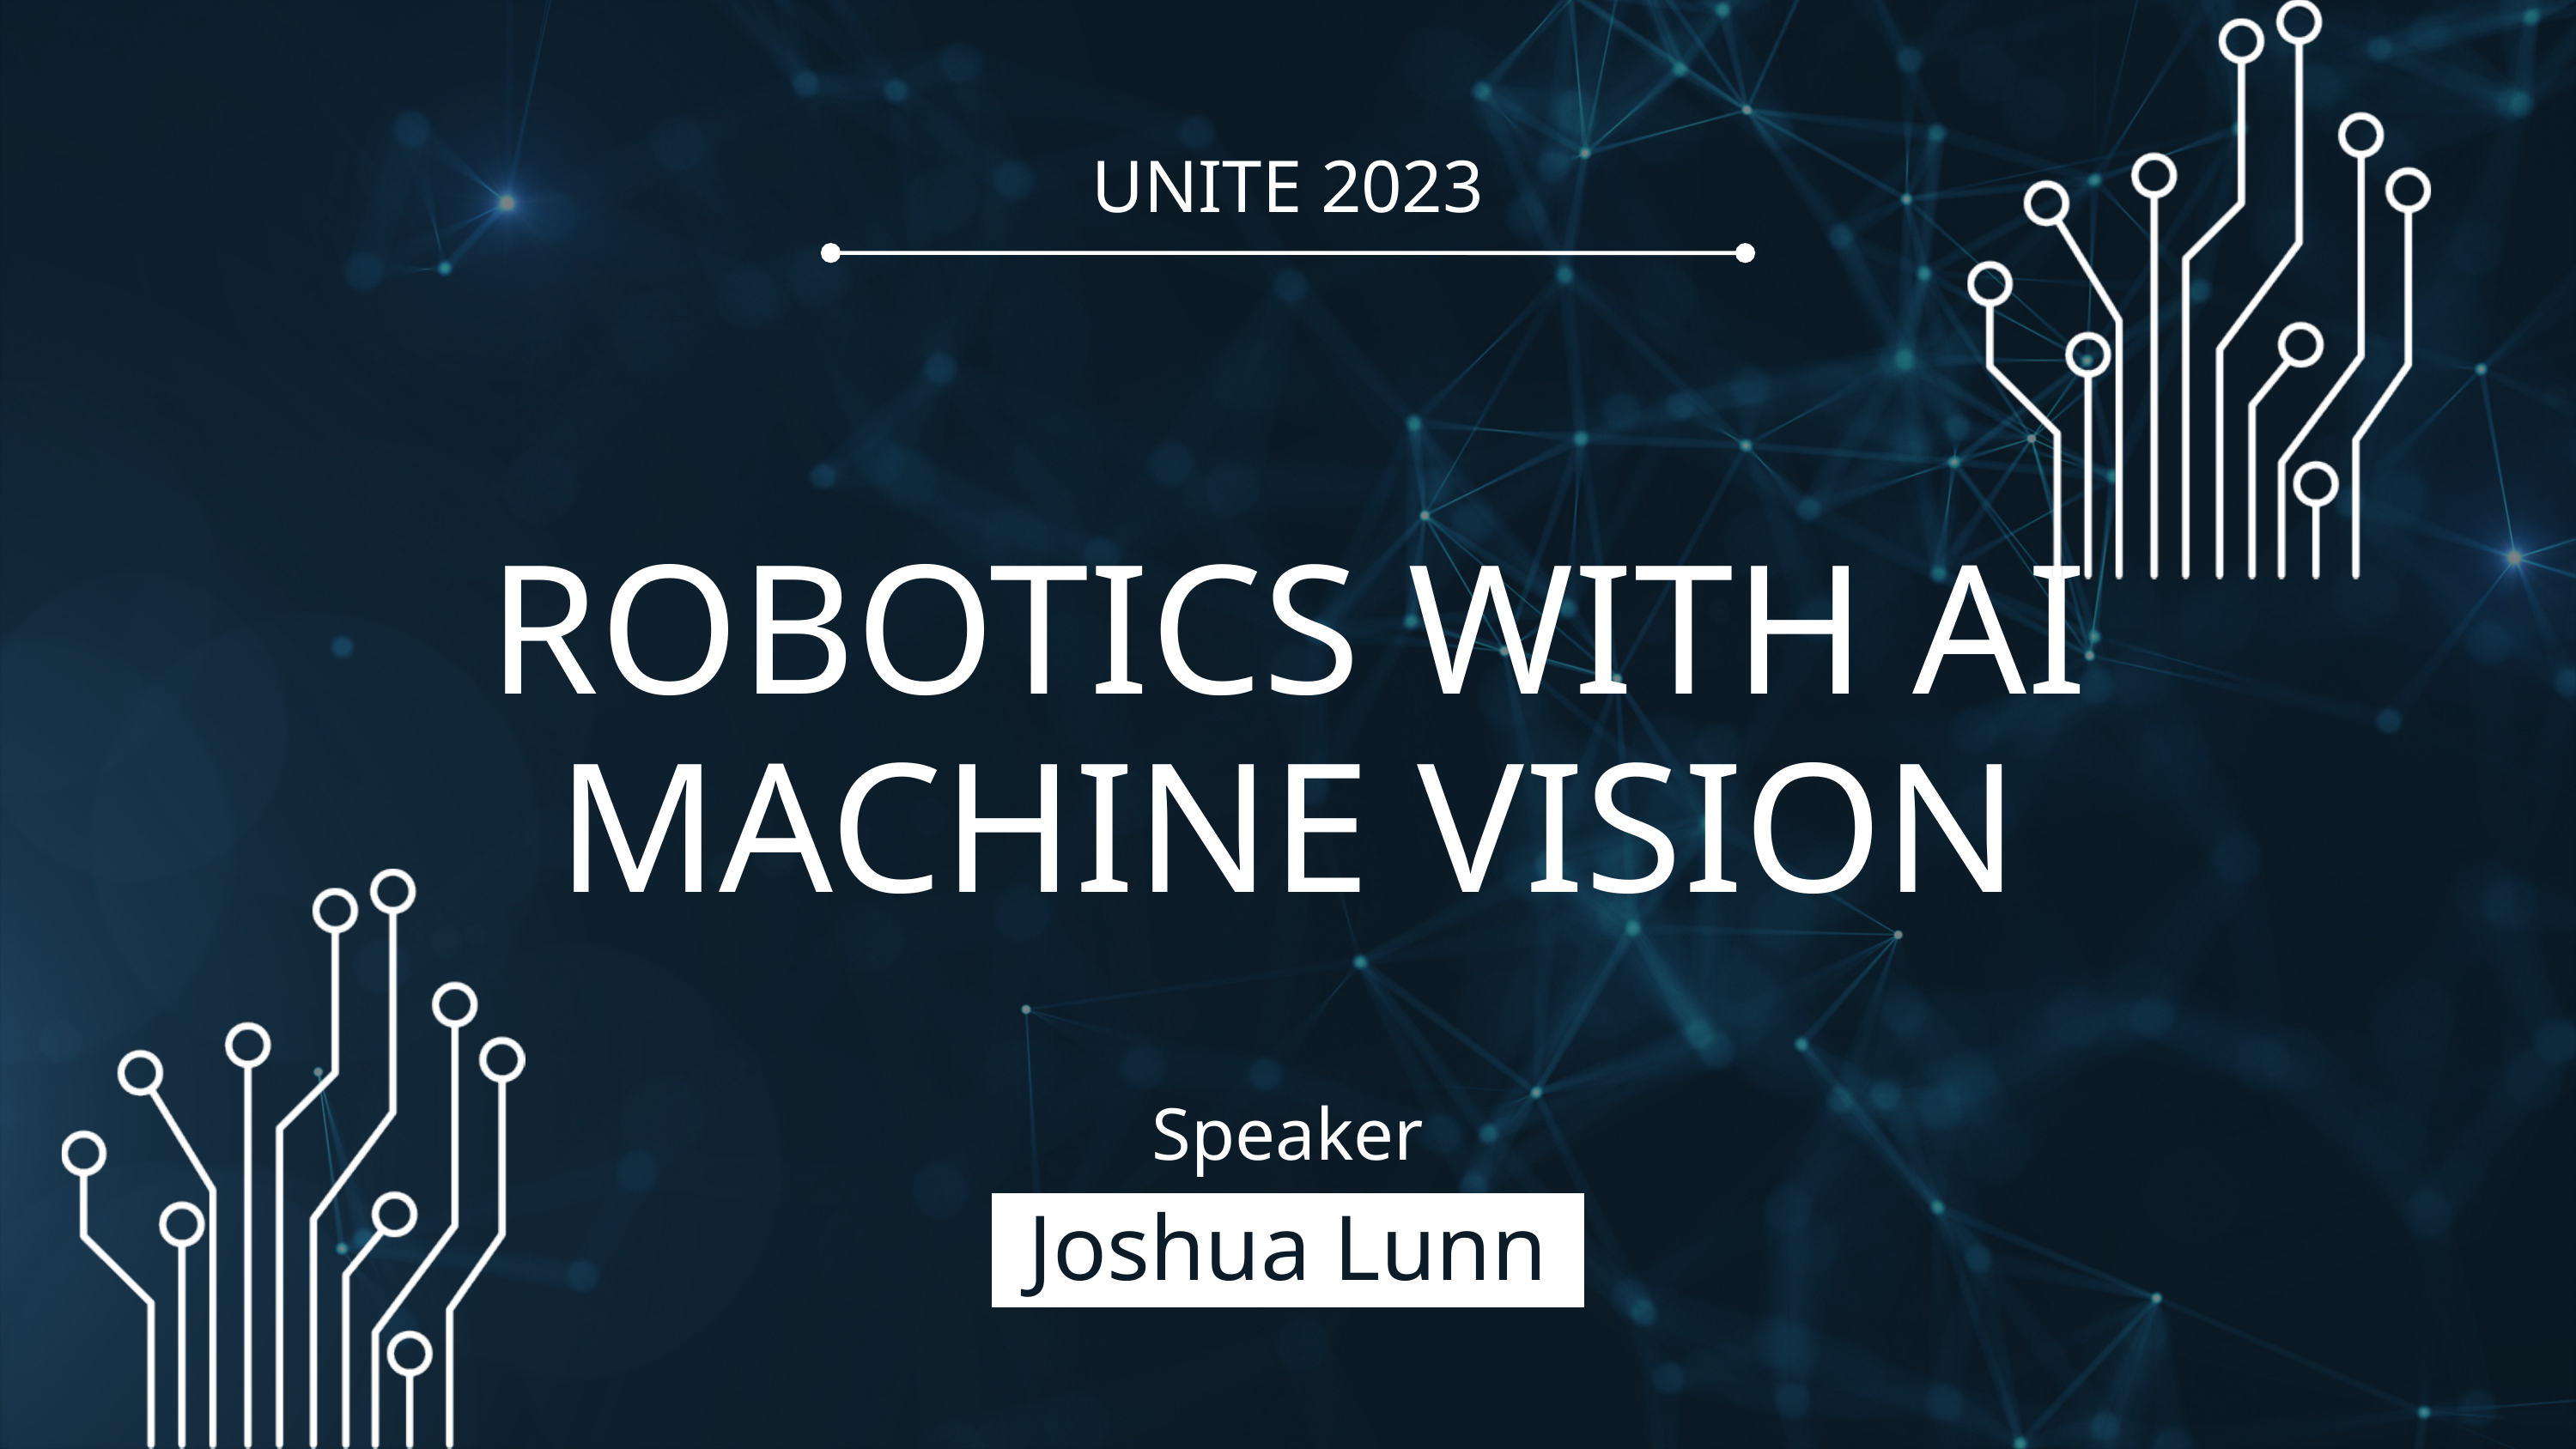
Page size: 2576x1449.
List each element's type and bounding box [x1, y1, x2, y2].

text_box [992, 1192, 1584, 1307]
picture [0, 0, 2576, 1449]
